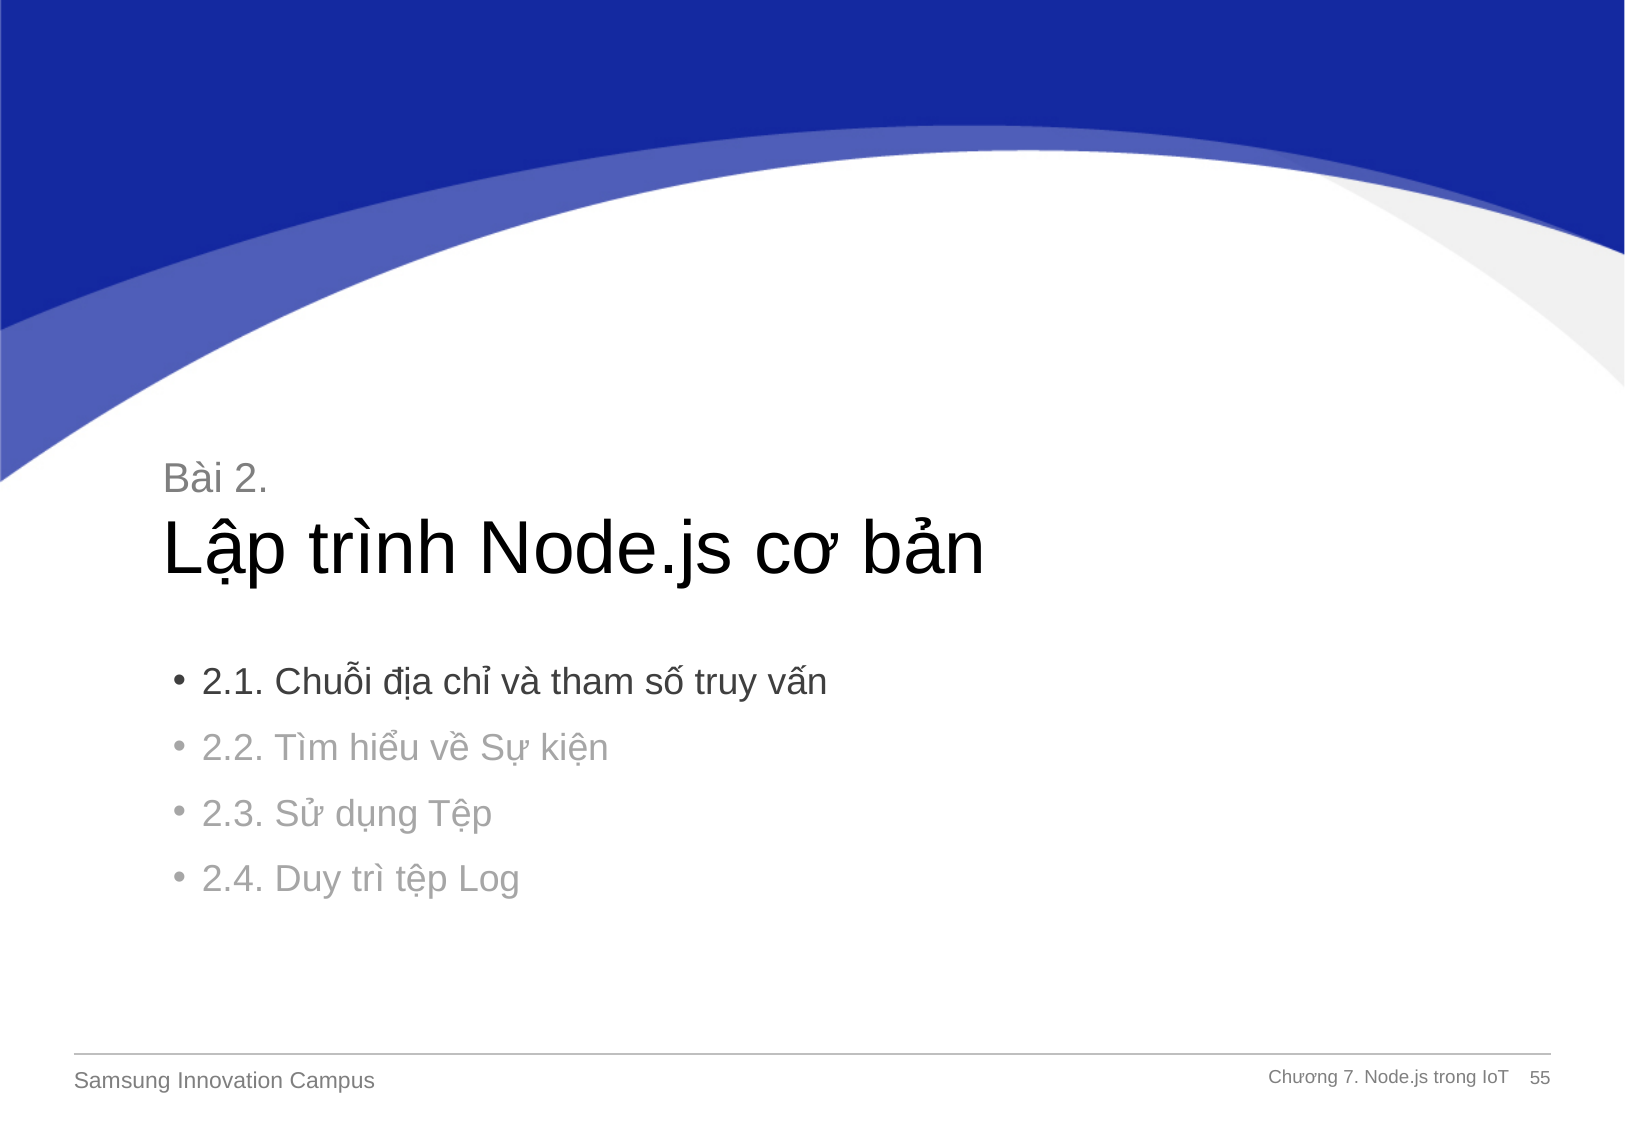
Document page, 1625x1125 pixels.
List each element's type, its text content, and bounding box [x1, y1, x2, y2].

text_box Lập trình Node.js cơ bản [162, 498, 1532, 589]
text_box 2.1. Chuỗi địa chỉ và tham số truy vấn 2.2. Tìm hiểu về Sự kiện 2.3. Sử dụng Tệp 2.4. Duy trì tệp Log [172, 656, 1382, 900]
picture [0, 0, 1625, 1125]
text_box Bài 2. [162, 450, 1062, 502]
